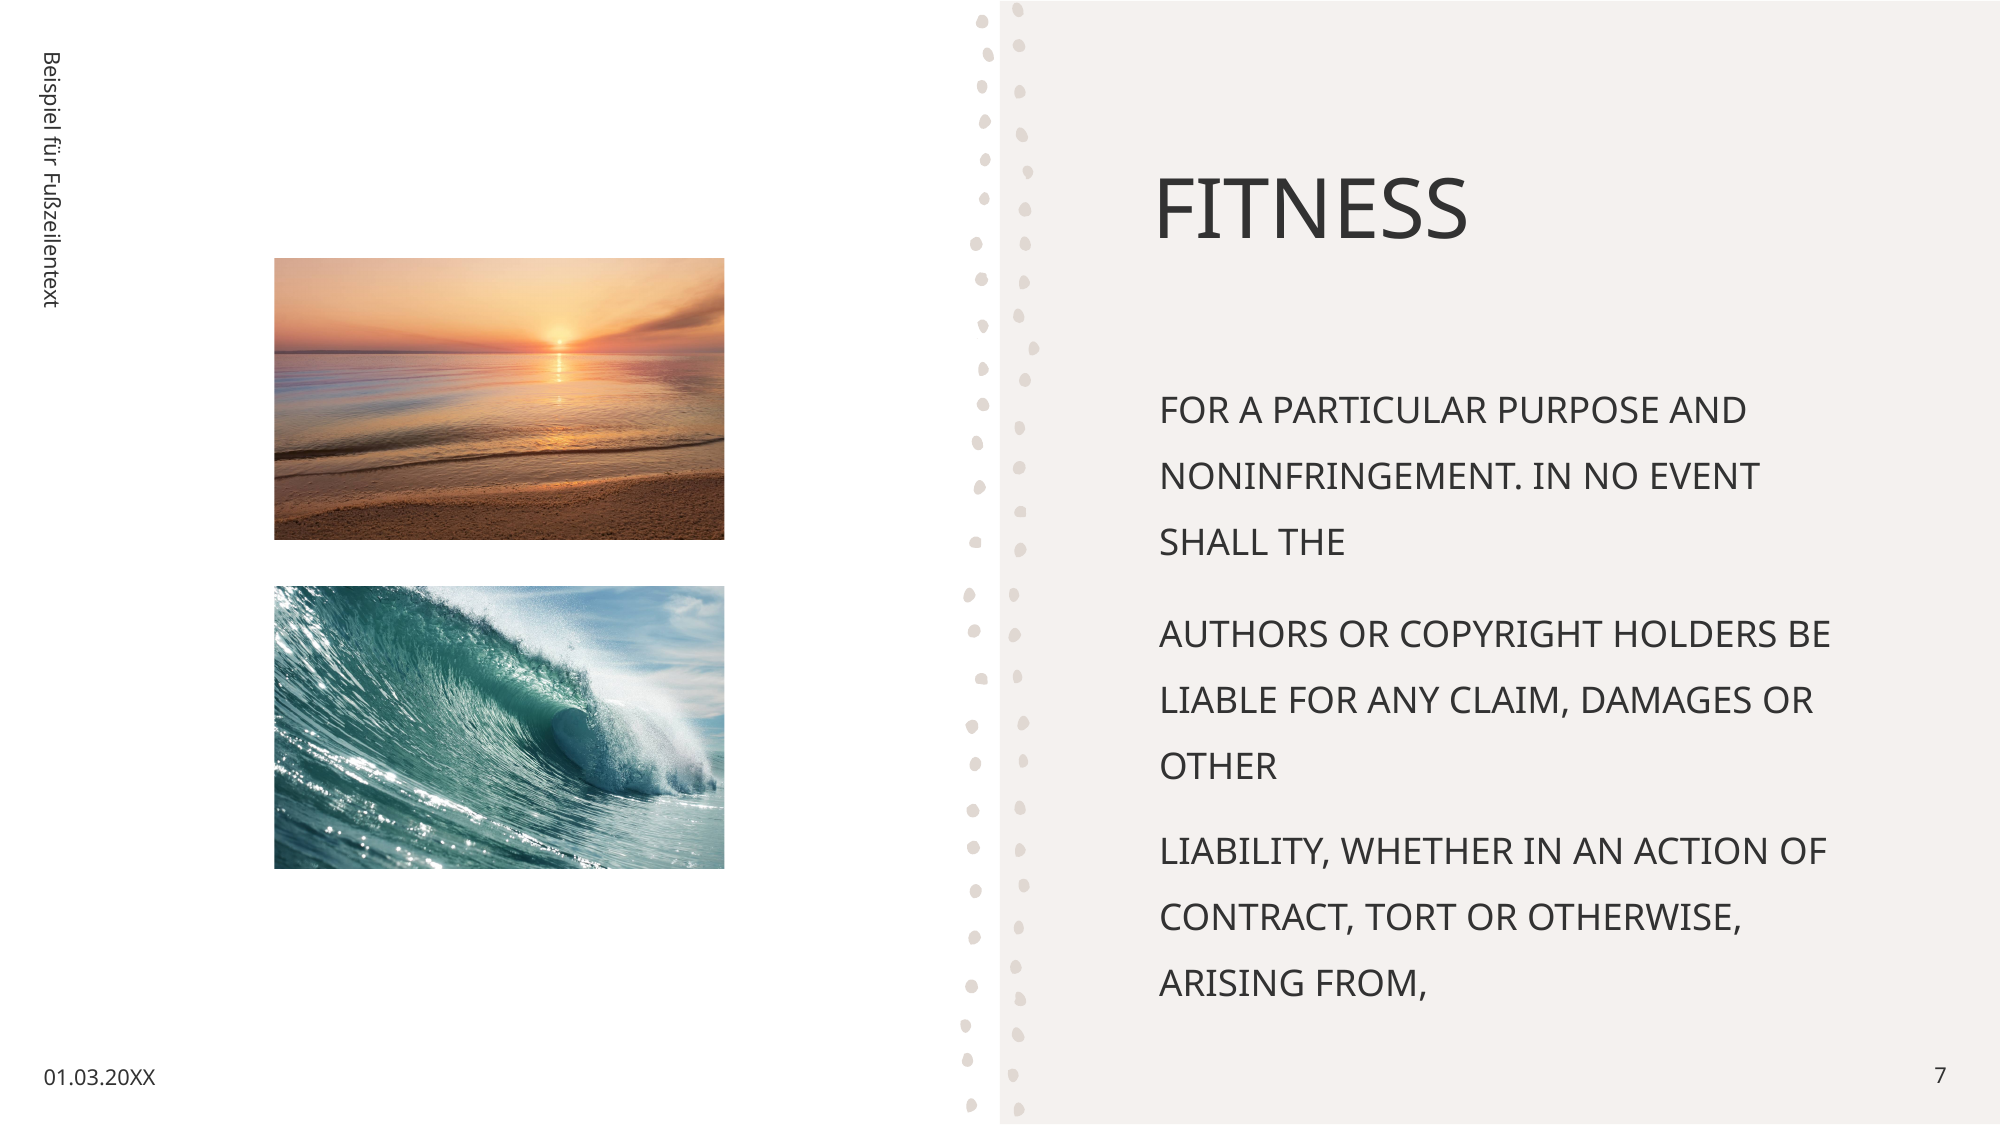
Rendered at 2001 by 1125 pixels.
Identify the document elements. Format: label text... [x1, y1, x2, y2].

slide_number 7 [1879, 1046, 1962, 1107]
footer Beispiel für Fußzeilentext [19, 36, 88, 719]
list FOR A PARTICULAR PURPOSE AND NONINFRINGEMENT. IN NO EVENT SHALL THE AUTHORS OR COPYRIGHT HOLDERS BE LIABLE FOR ANY CLAIM, DAMAGES OR OTHER LIABILITY, WHETHER IN AN ACTION OF CONTRACT, TORT OR OTHERWISE, ARISING FROM, [1144, 357, 1857, 1014]
title FITNESS [1136, 94, 2000, 315]
picture [274, 257, 725, 540]
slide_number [28, 1046, 496, 1107]
picture [274, 586, 725, 869]
